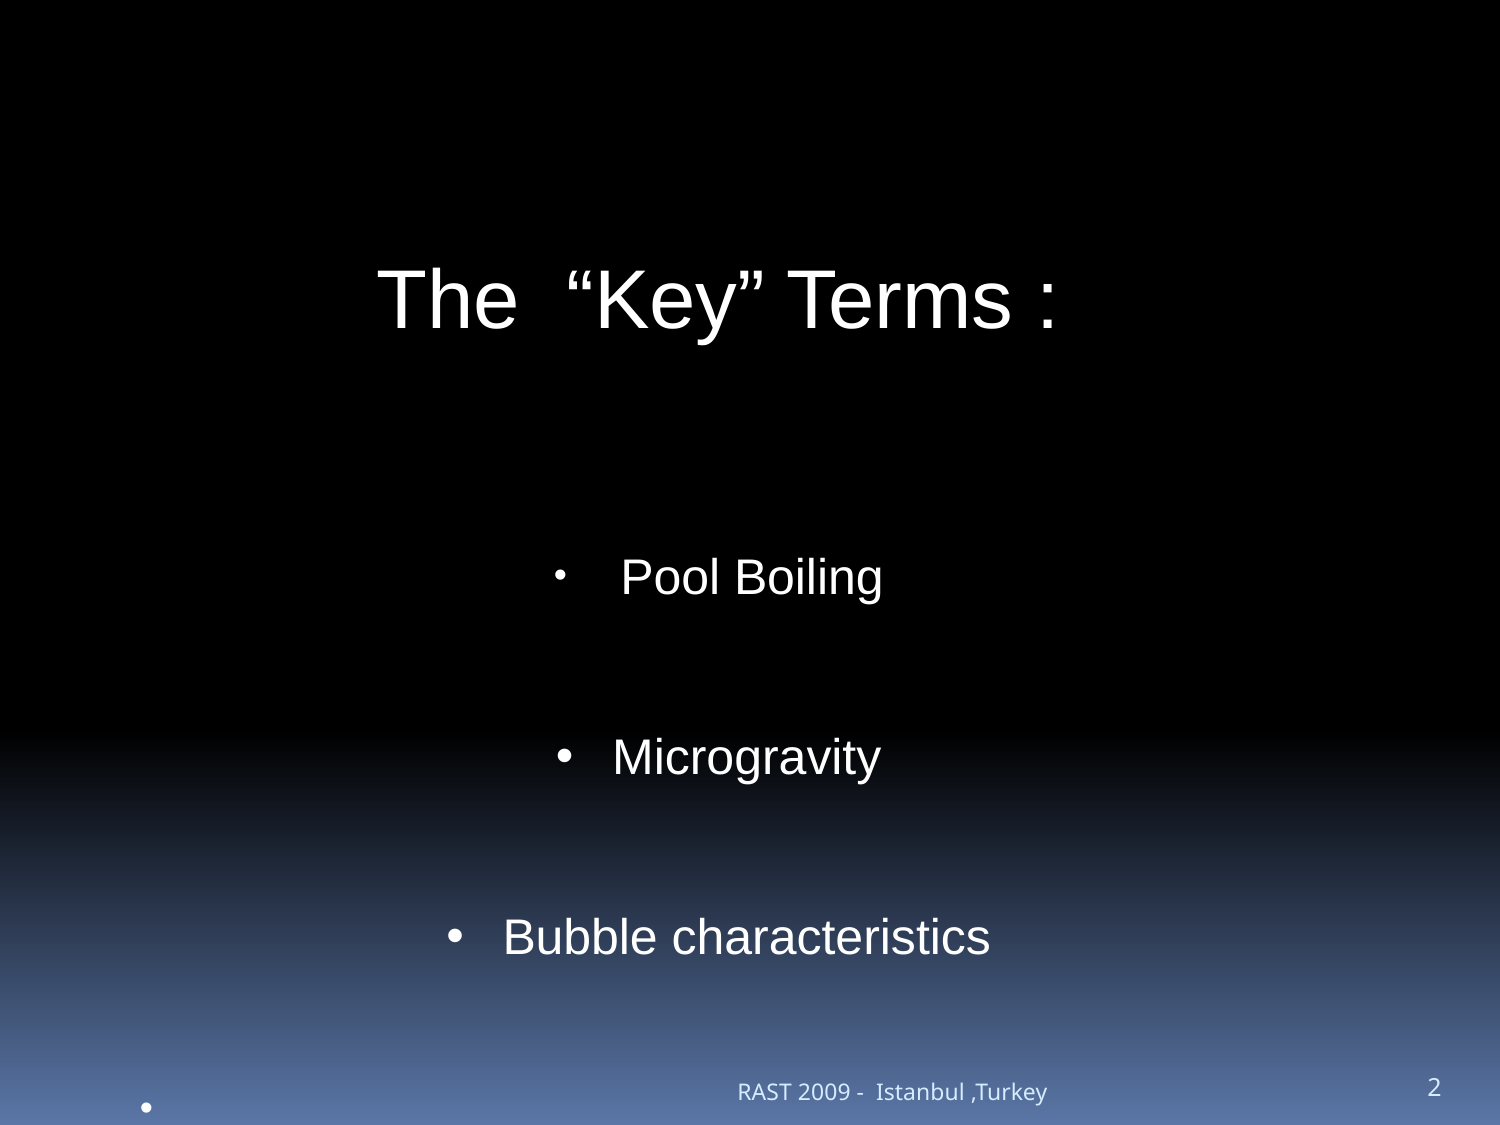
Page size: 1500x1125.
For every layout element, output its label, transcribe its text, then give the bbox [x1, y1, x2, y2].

footer RAST 2009 - Istanbul ,Turkey [150, 1052, 1063, 1113]
slide_number 2 [1412, 1052, 1488, 1113]
text_box The “Key” Terms : Pool Boiling Microgravity Bubble characteristics [124, 237, 1313, 1125]
